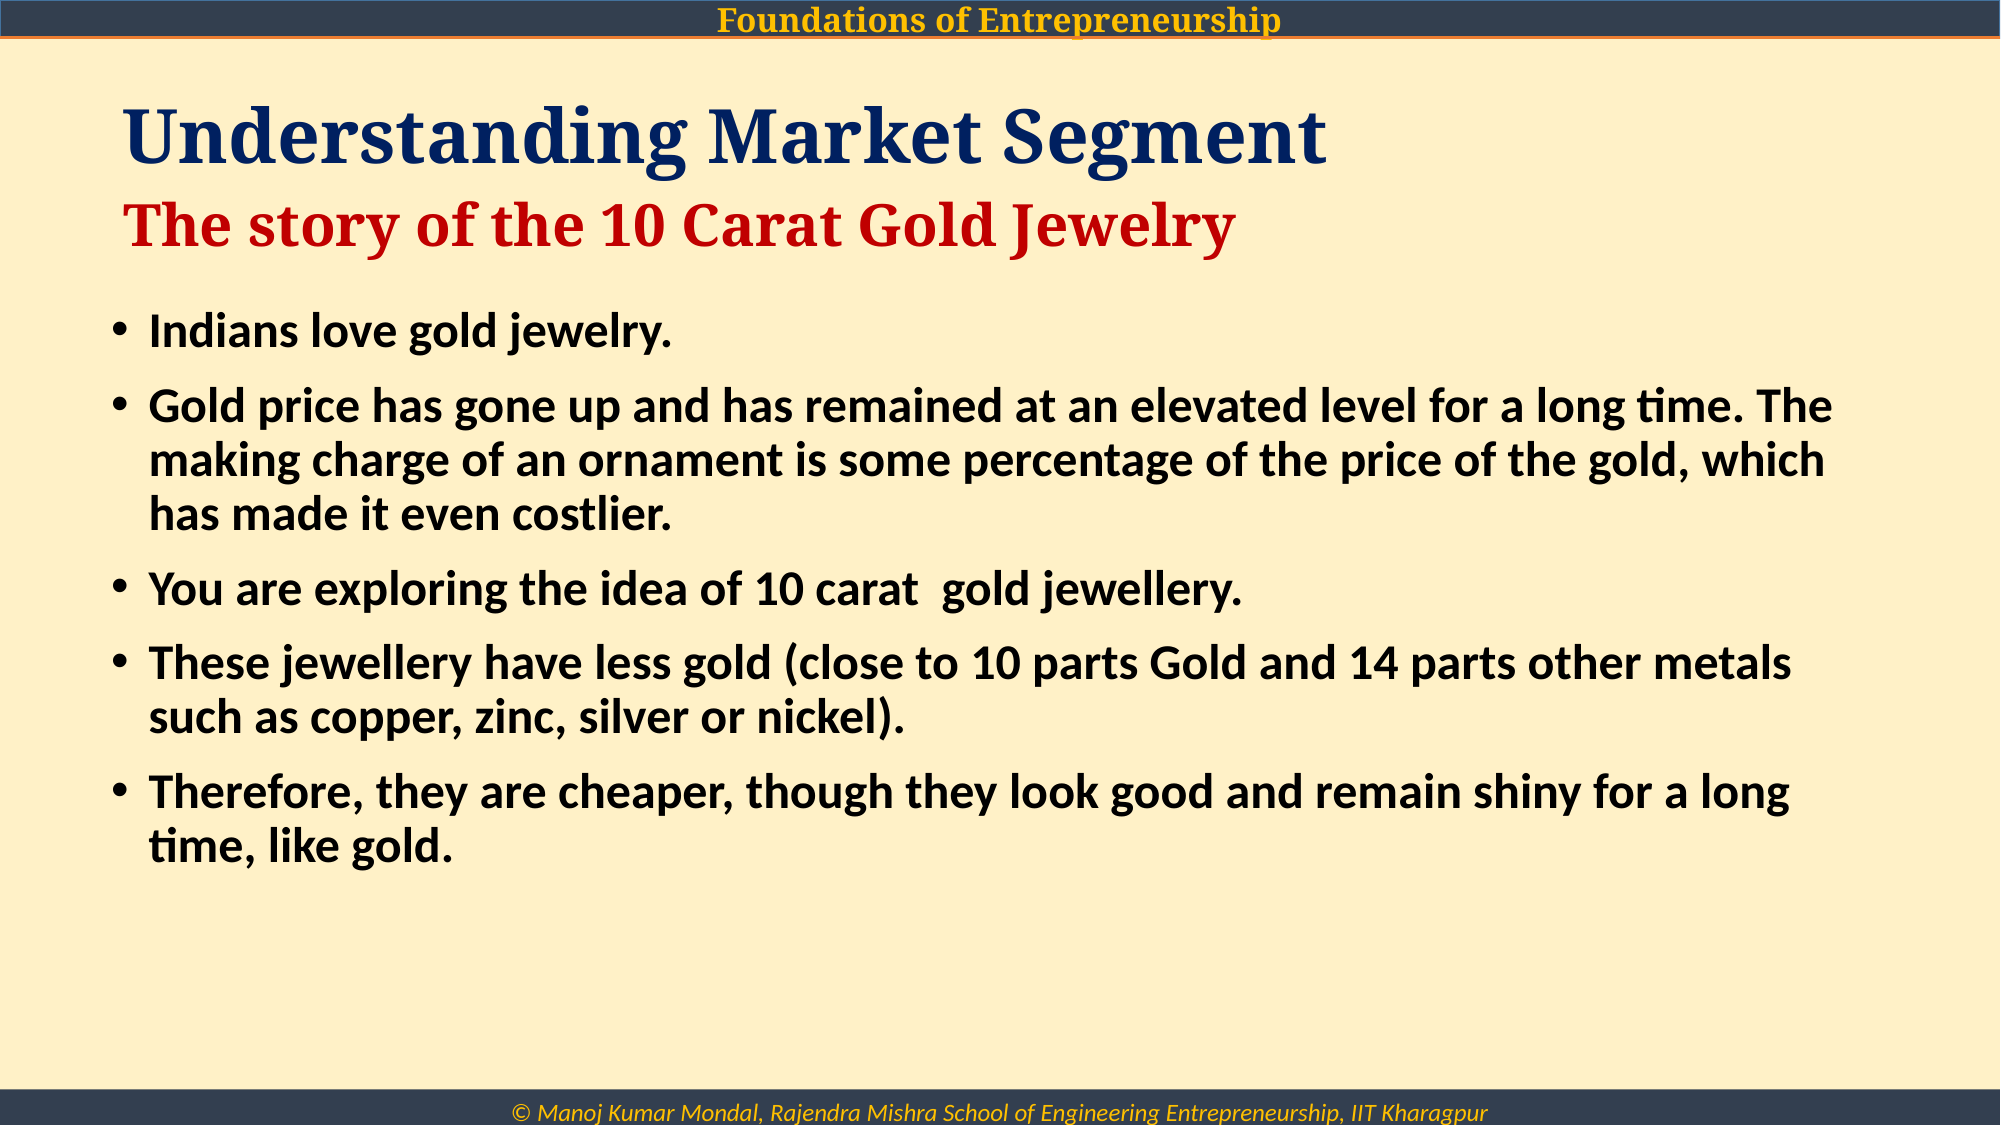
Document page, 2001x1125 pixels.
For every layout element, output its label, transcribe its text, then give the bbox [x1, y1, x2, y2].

list Indians love gold jewelry. Gold price has gone up and has remained at an elevated level for a long time. The making charge of an ornament is some percentage of the price of the gold, which has made it even costlier. You are exploring the idea of 10 carat gold jewellery. These jewellery have less gold (close to 10 parts Gold and 14 parts other metals such as copper, zinc, silver or nickel). Therefore, they are cheaper, though they look good and remain shiny for a long time, like gold. [96, 296, 1893, 1011]
text_box Understanding Market Segment [108, 83, 1833, 196]
title The story of the 10 Carat Gold Jewelry [108, 172, 1834, 284]
